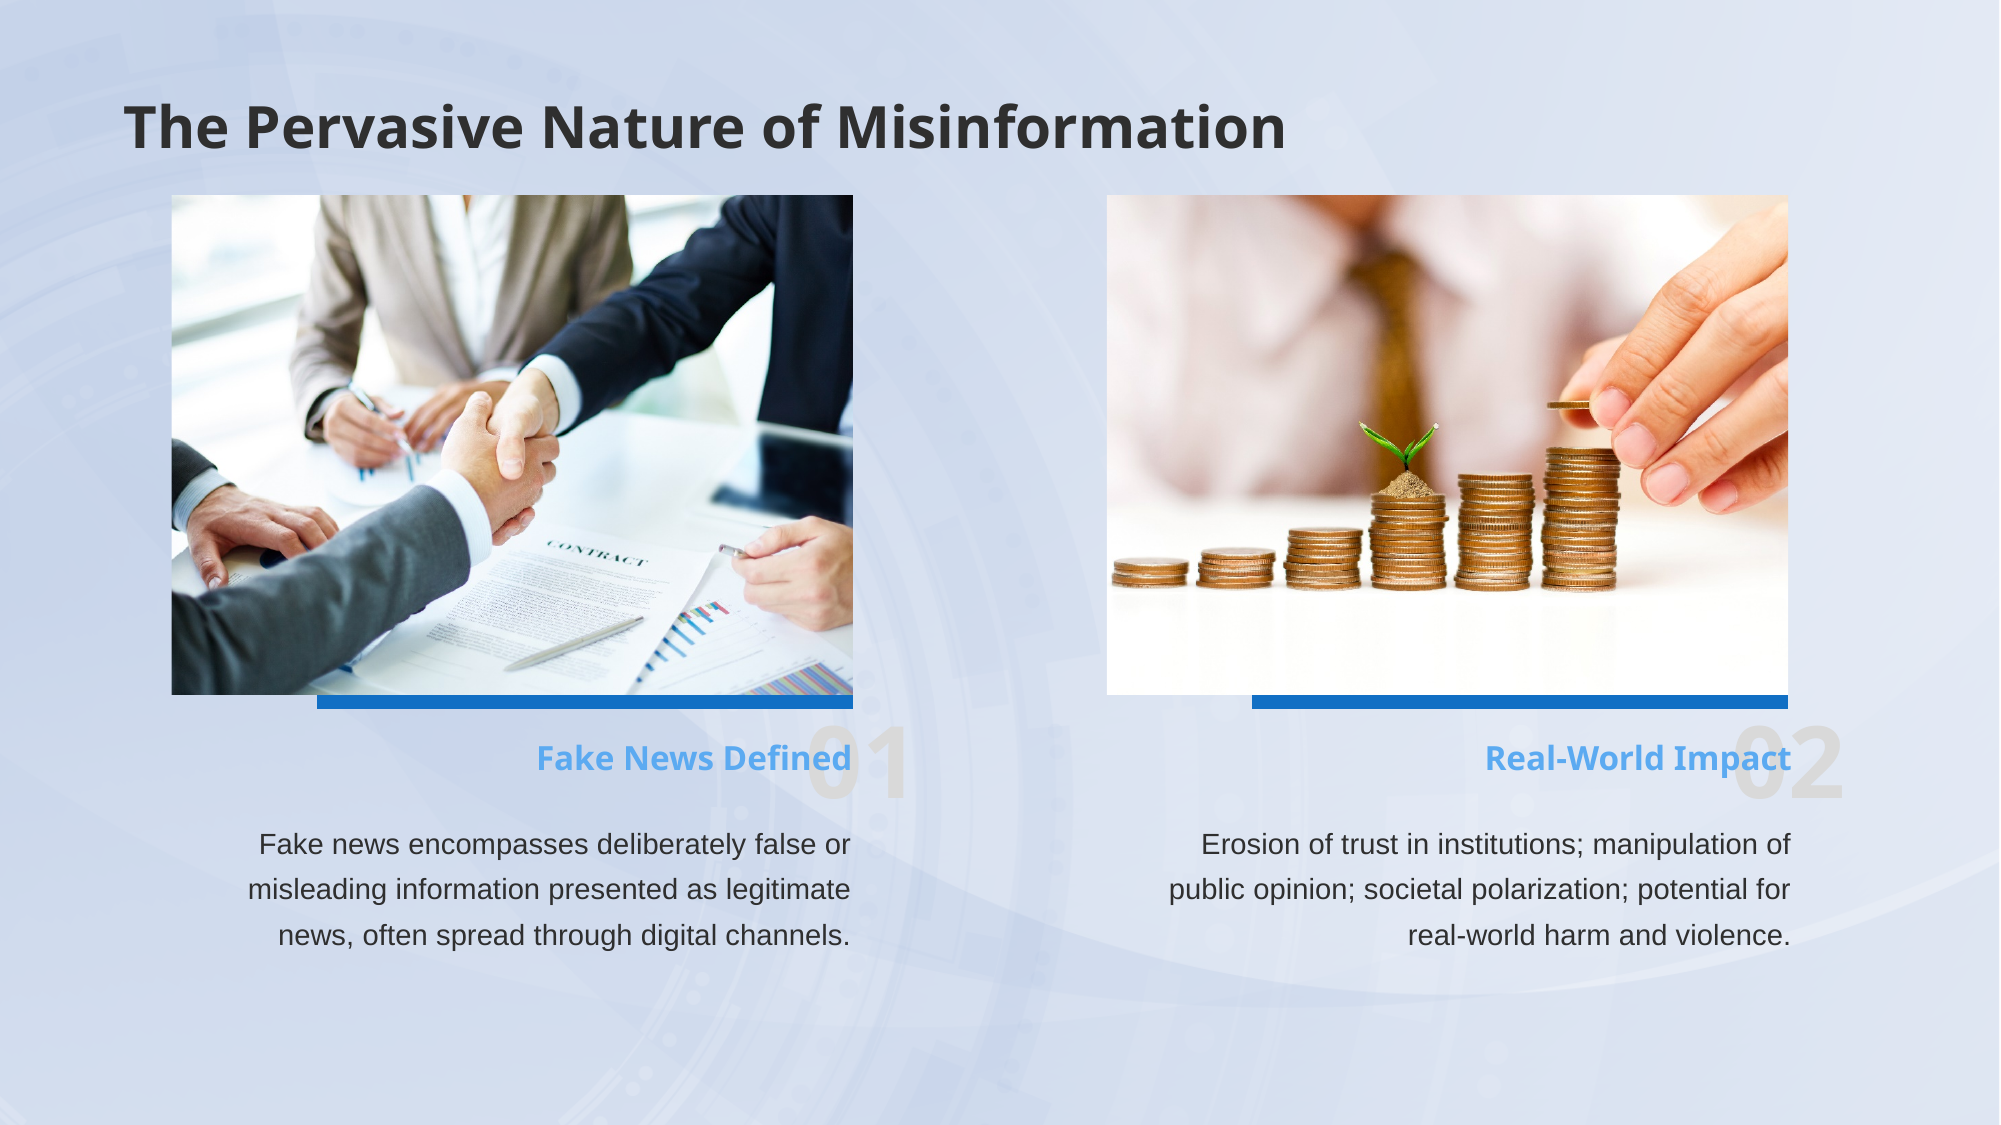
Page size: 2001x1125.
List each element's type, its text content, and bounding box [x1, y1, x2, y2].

title The Pervasive Nature of Misinformation [108, 0, 1890, 169]
picture [171, 195, 853, 695]
text_box Real-World Impact [1111, 734, 1793, 786]
text_box Fake news encompasses deliberately false or misleading information presented as legitimate news, often spread through digital channels. [171, 807, 867, 959]
text_box Erosion of trust in institutions; manipulation of public opinion; societal polarization; potential for real-world harm and violence. [1114, 807, 1807, 959]
text_box 02 [1731, 704, 1926, 828]
picture [1106, 195, 1789, 695]
text_box Fake News Defined [171, 734, 853, 786]
text_box 01 [805, 704, 1000, 828]
